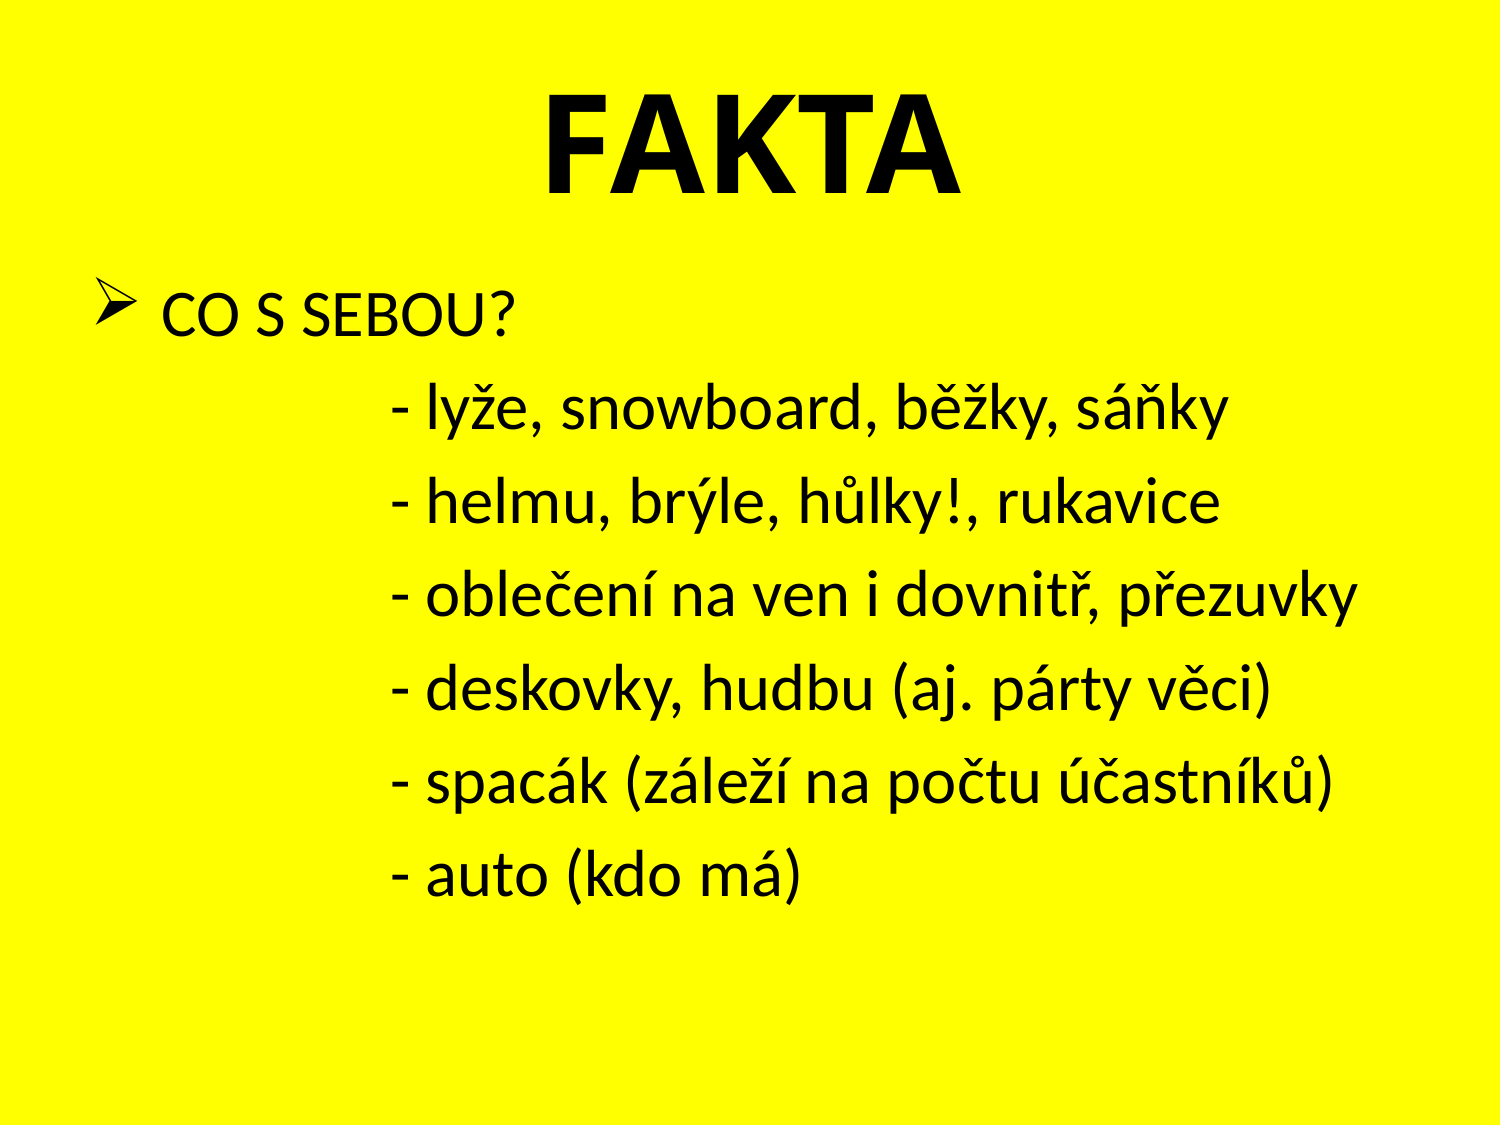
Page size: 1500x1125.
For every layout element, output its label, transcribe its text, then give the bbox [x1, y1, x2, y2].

title FAKTA [75, 45, 1425, 233]
list CO S SEBOU? - lyže, snowboard, běžky, sáňky - helmu, brýle, hůlky!, rukavice - oblečení na ven i dovnitř, přezuvky - deskovky, hudbu (aj. párty věci) - spacák (záleží na počtu účastníků) - auto (kdo má) [75, 262, 1425, 1005]
